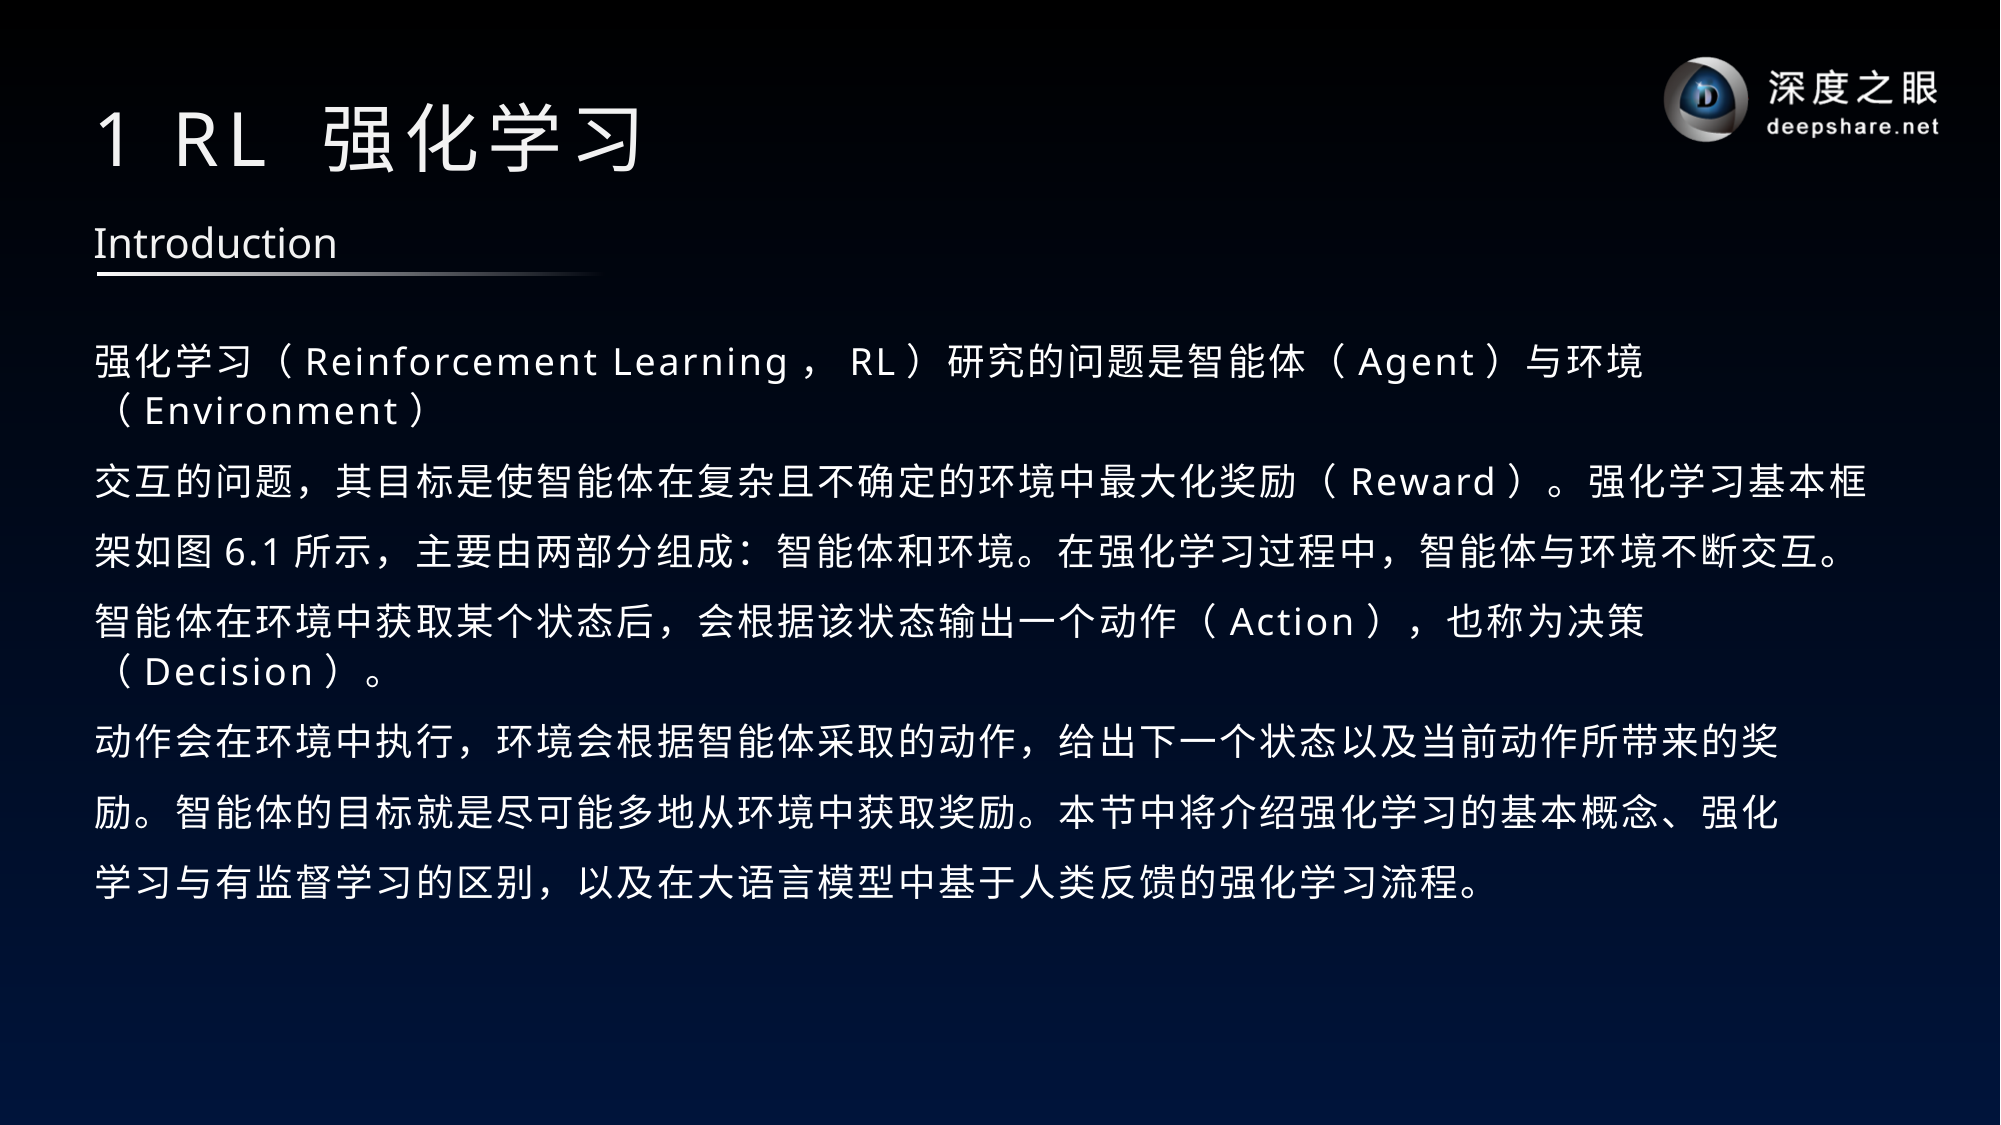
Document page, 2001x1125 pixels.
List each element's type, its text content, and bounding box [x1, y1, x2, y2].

subtitle Introduction [78, 209, 813, 270]
title 1 RL 强化学习 [78, 94, 1192, 192]
picture [1644, 37, 1945, 163]
list 强化学习（Reinforcement Learning，RL）研究的问题是智能体（Agent）与环境（Environment） 交互的问题，其目标是使智能体在复杂且不确定的环境中最大化奖励（Reward）。强化学习基本框 架如图6.1所示，主要由两部分组成：智能体和环境。在强化学习过程中，智能体与环境不断交互。 智能体在环境中获取某个状态后，会根据该状态输出一个动作（Action），也称为决策（Decision）。 动作会在环境中执行，环境会根据智能体采取的动作，给出下一个状态以及当前动作所带来的奖 励。智能体的目标就是尽可能多地从环境中获取奖励。本节中将介绍强化学习的基本概念、强化 学习与有监督学习的区别，以及在大语言模型中基于人类反馈的强化学习流程。 [80, 325, 1923, 817]
